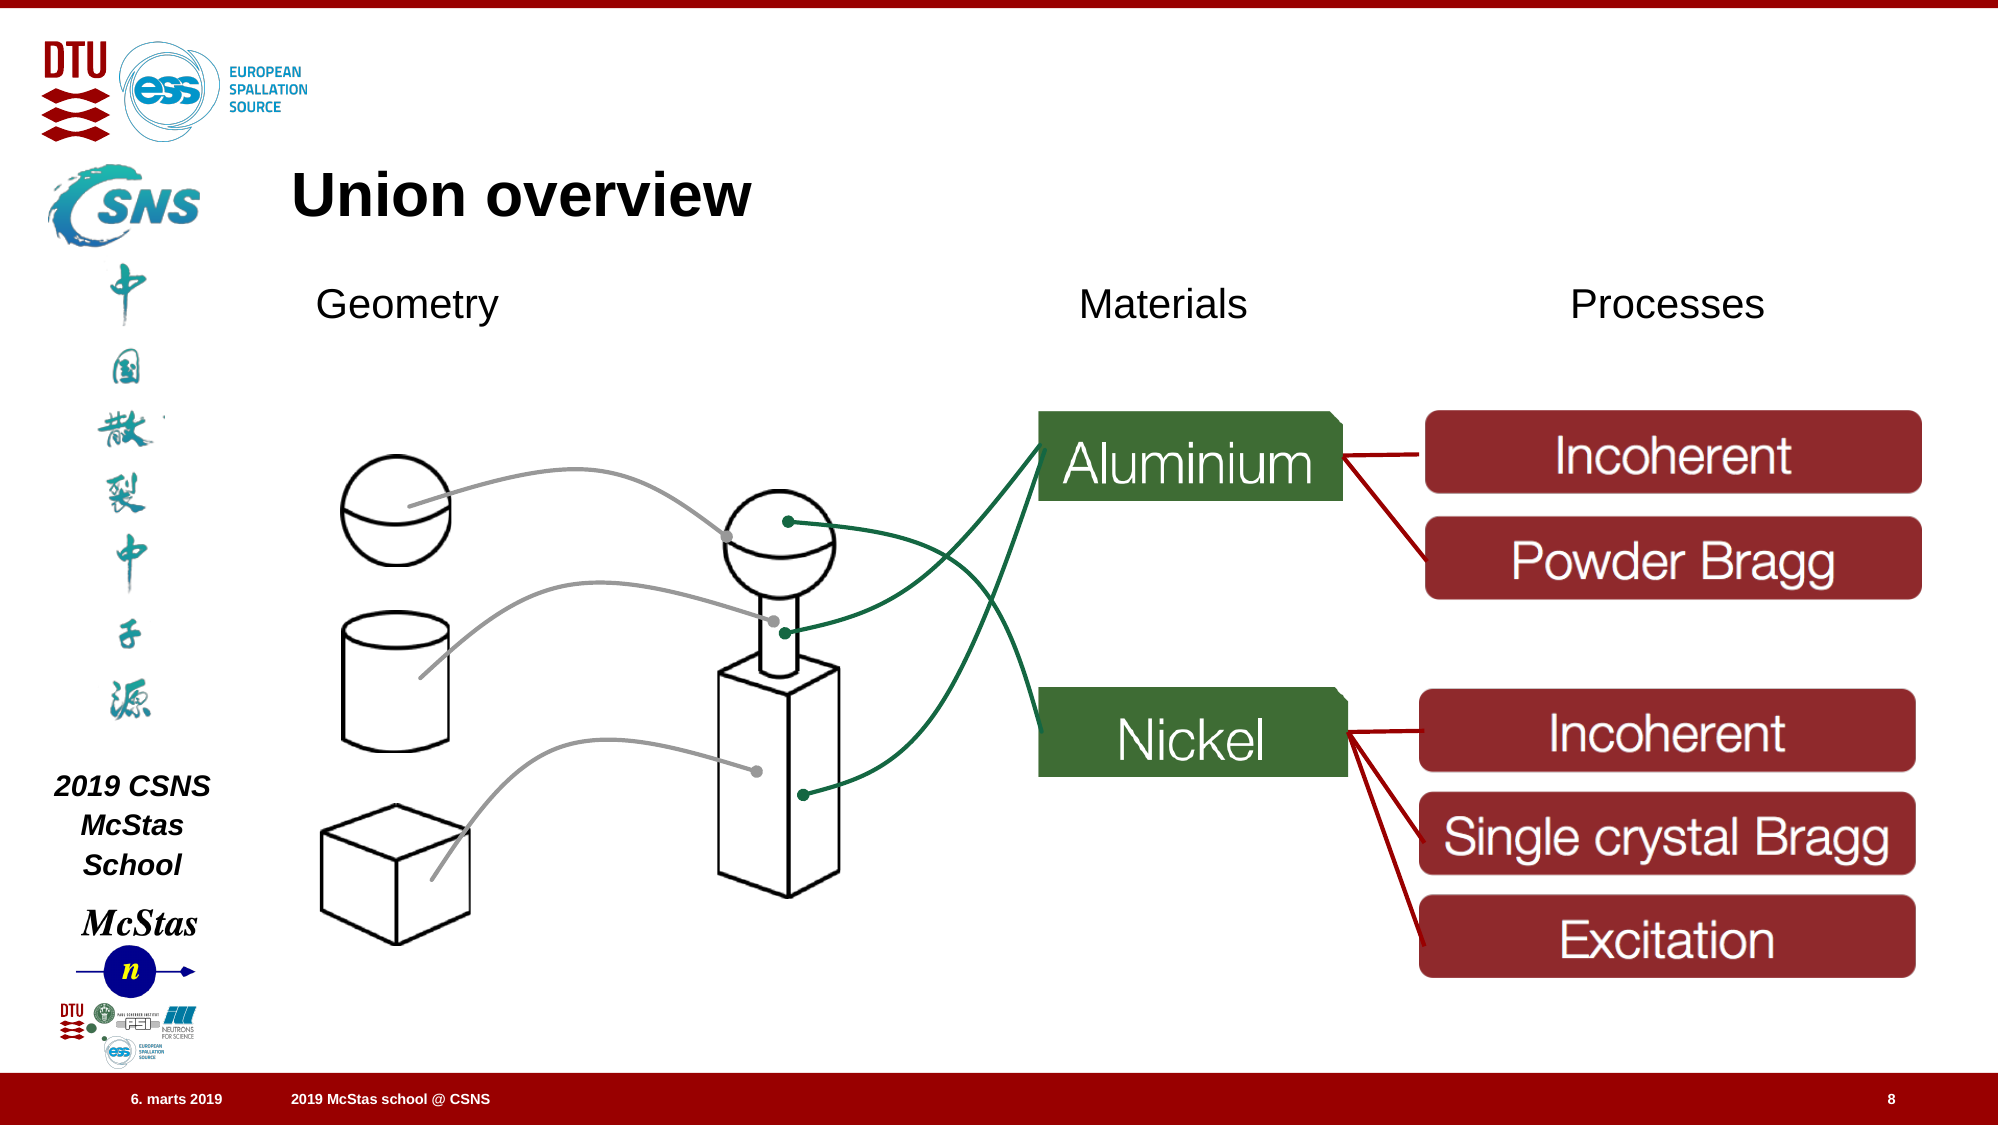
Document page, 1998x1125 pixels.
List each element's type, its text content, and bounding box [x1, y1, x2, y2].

text_box [450, 582, 716, 674]
text_box Geometry [315, 276, 588, 327]
slide_number 8 [1886, 1088, 1909, 1110]
title Union overview [290, 69, 1820, 230]
text_box [911, 447, 1037, 556]
picture [716, 489, 841, 899]
text_box [962, 461, 1037, 599]
picture [116, 1013, 160, 1030]
text_box [471, 739, 716, 867]
picture [319, 803, 471, 946]
picture [119, 41, 307, 142]
text_box Materials [1078, 276, 1351, 327]
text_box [1348, 731, 1425, 947]
text_box [841, 630, 962, 785]
text_box [841, 580, 885, 620]
picture [59, 908, 213, 999]
picture [1037, 410, 1344, 501]
text_box [841, 526, 1037, 728]
picture [86, 1003, 197, 1069]
picture [338, 454, 452, 567]
picture [1037, 686, 1349, 778]
picture [340, 610, 450, 753]
text_box [452, 469, 716, 536]
picture [1418, 410, 1922, 978]
picture [48, 162, 209, 744]
text_box Processes [1570, 276, 1842, 327]
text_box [1342, 456, 1428, 562]
